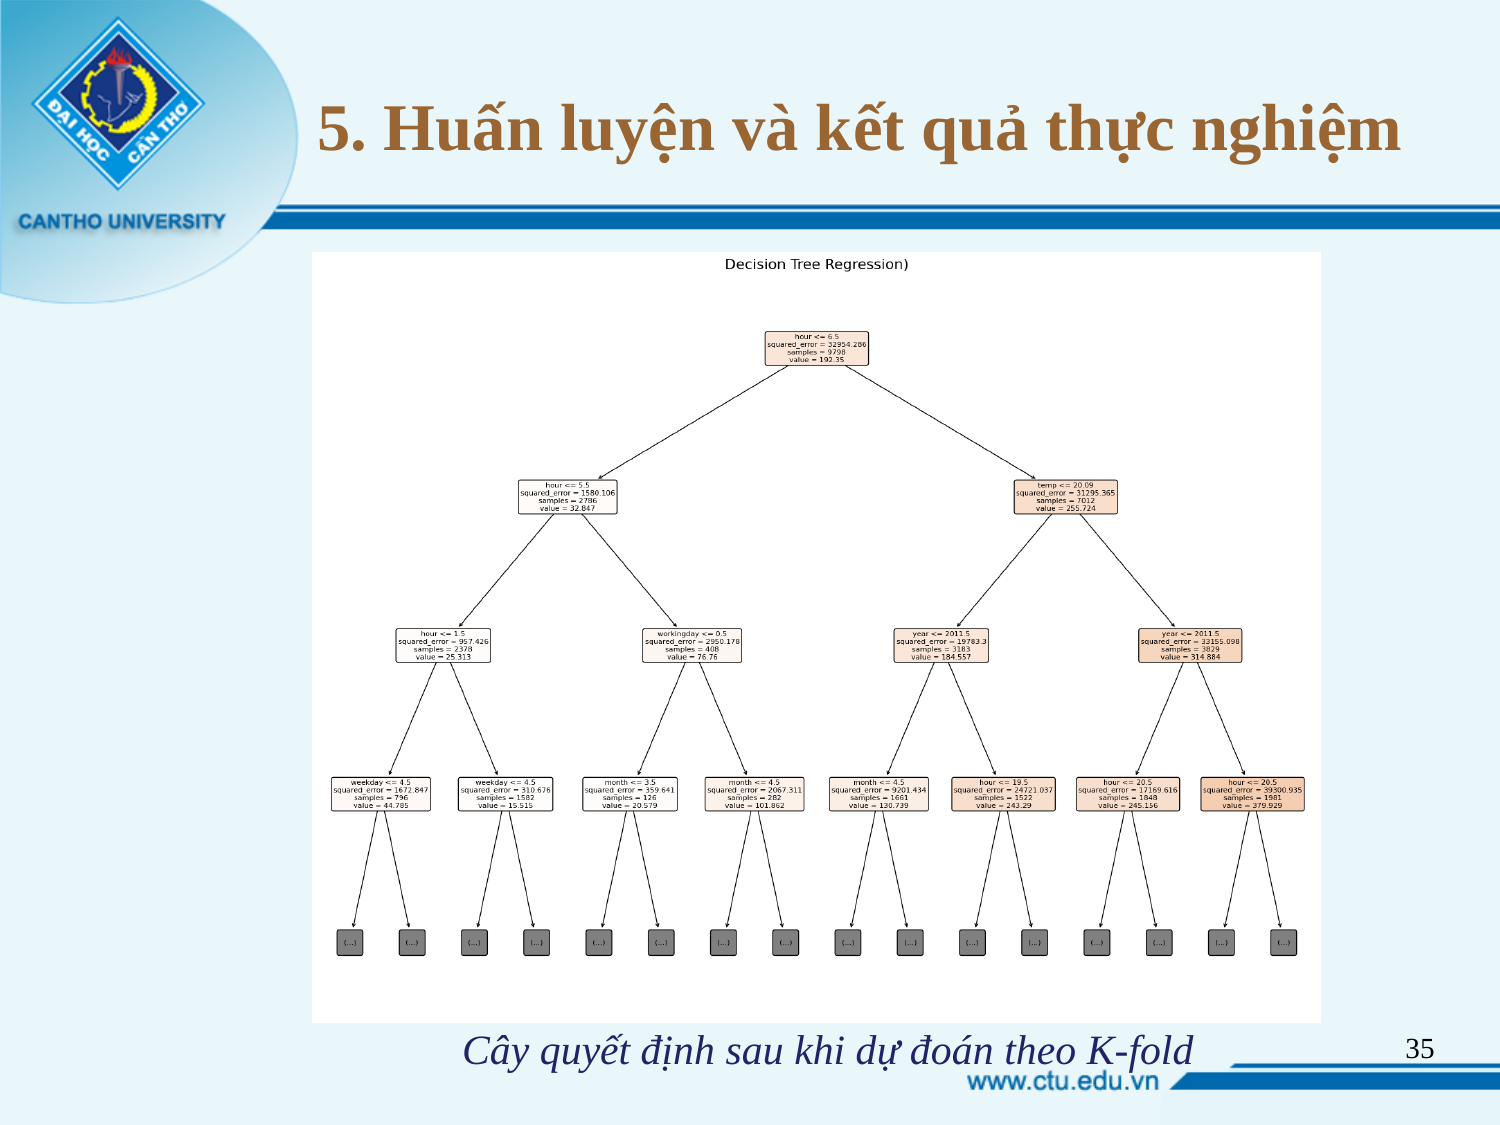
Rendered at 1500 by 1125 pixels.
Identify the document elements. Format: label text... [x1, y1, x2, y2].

text_box Cây quyết định sau khi dự đoán theo K-fold [424, 1023, 1232, 1081]
picture [0, 0, 1500, 1125]
slide_number 34 [1100, 1021, 1450, 1113]
title 5. Huấn luyện và kết quả thực nghiệm [287, 46, 1450, 202]
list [312, 252, 1321, 1023]
